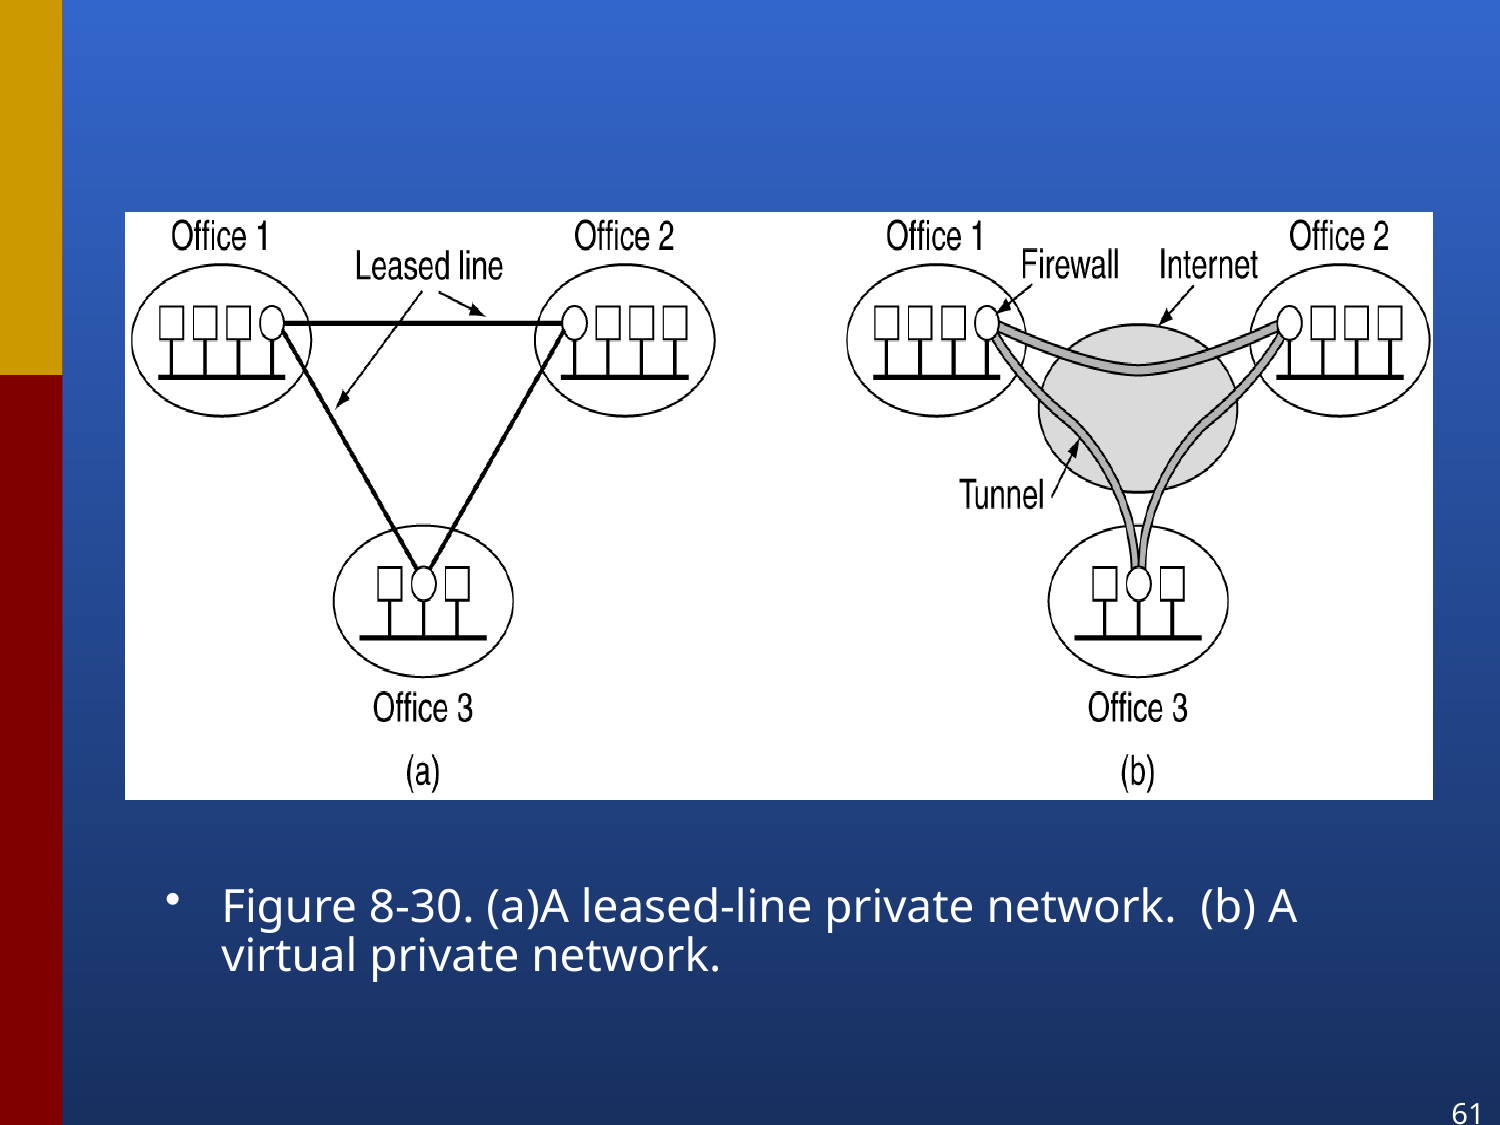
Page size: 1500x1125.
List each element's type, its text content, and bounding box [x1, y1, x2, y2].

list Figure 8-30. (a)A leased-line private network. (b) A virtual private network. [150, 875, 1388, 975]
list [124, 212, 1433, 800]
slide_number 61 [1187, 1087, 1500, 1125]
